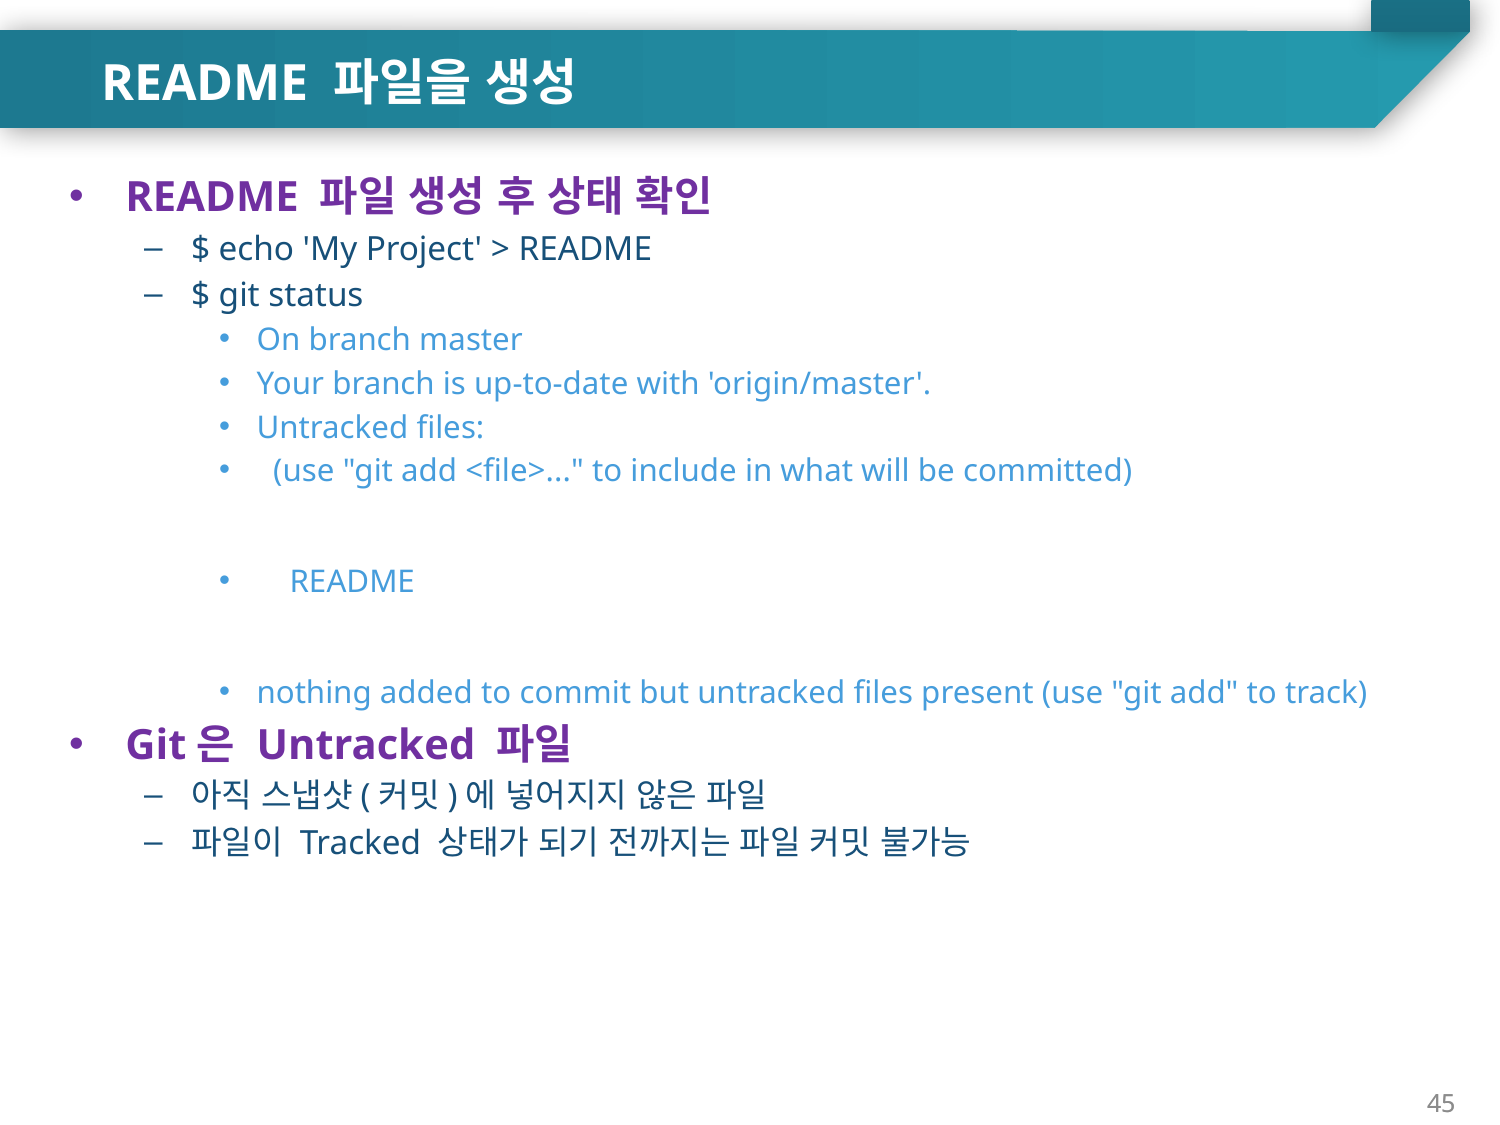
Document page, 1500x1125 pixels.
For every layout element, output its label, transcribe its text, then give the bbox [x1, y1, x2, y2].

slide_number 45 [1120, 1084, 1471, 1124]
list README 파일 생성 후 상태 확인 $ echo 'My Project' > README $ git status On branch master Your branch is up-to-date with 'origin/master'. Untracked files: (use "git add <file>..." to include in what will be committed) README nothing added to commit but untracked files present (use "git add" to track) Git은 Untracked 파일 아직 스냅샷(커밋)에 넣어지지 않은 파일 파일이 Tracked 상태가 되기 전까지는 파일 커밋 불가능 [54, 162, 1461, 1058]
list README 파일을 생성 [101, 50, 1306, 118]
